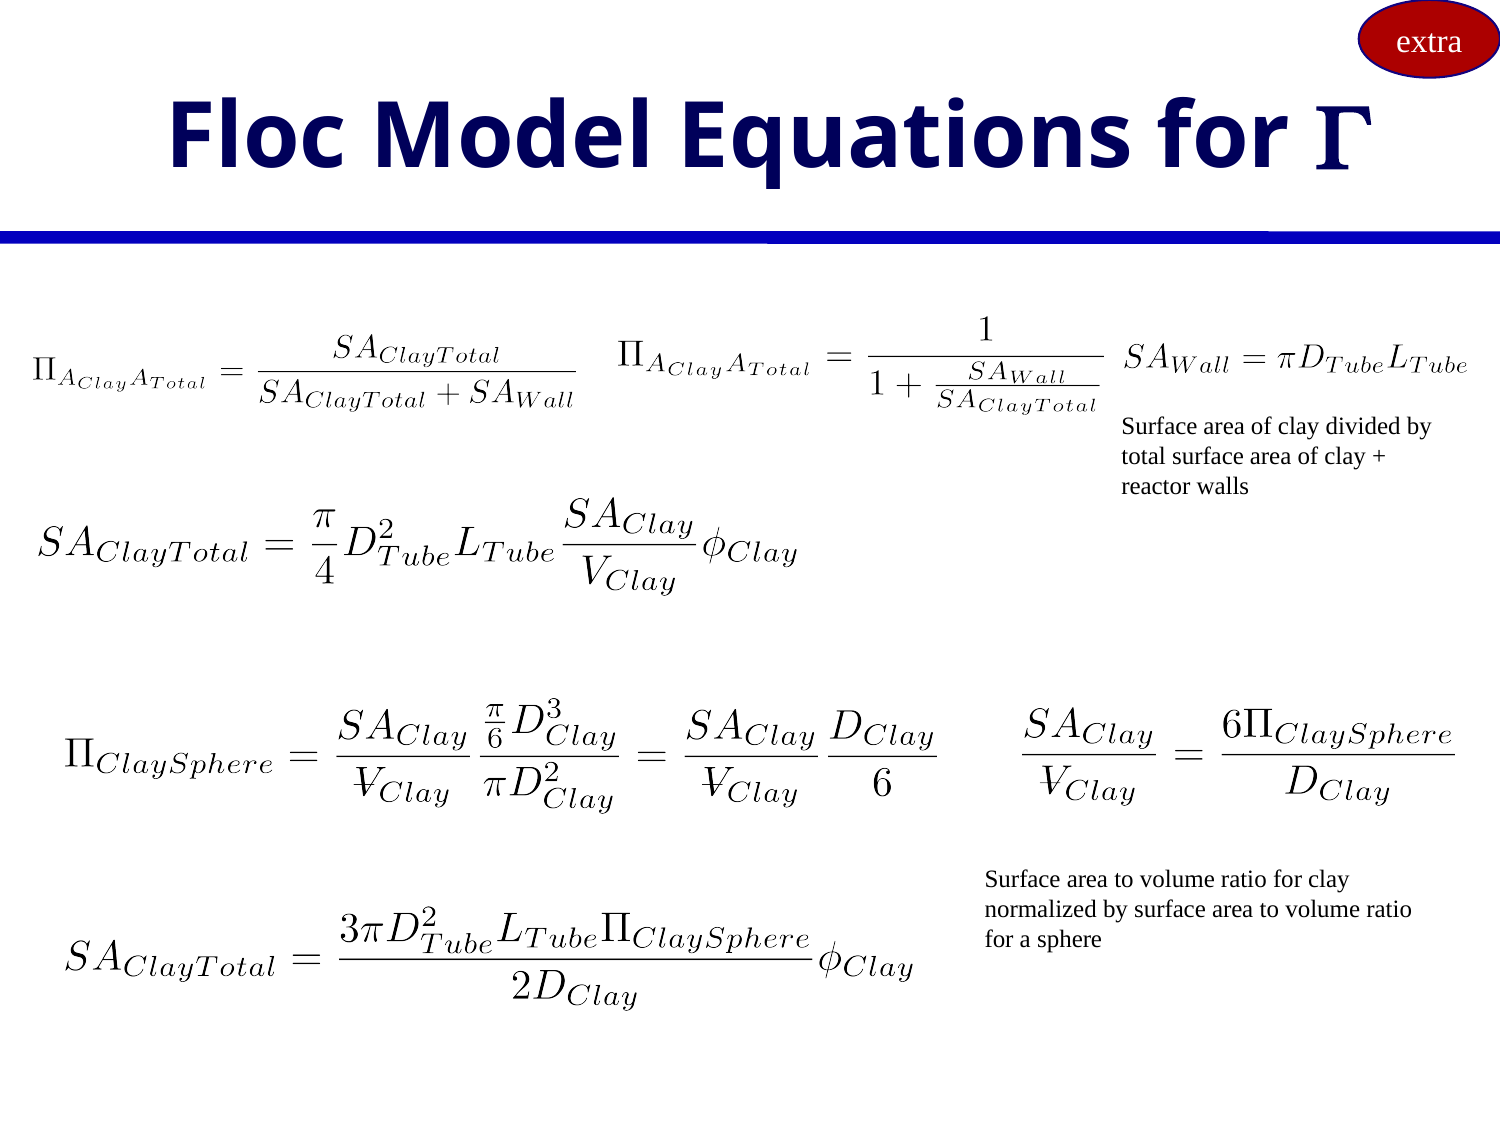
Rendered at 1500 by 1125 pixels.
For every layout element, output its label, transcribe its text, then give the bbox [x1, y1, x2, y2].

picture [618, 315, 1104, 415]
picture [65, 698, 938, 815]
picture [33, 333, 576, 413]
picture [1123, 343, 1467, 374]
picture [65, 906, 913, 1011]
text_box Surface area of clay divided by total surface area of clay + reactor walls [1106, 402, 1474, 507]
picture [1022, 706, 1455, 806]
picture [38, 497, 797, 597]
text_box Surface area to volume ratio for clay normalized by surface area to volume ratio for a sphere [969, 855, 1455, 961]
text_box extra [1358, 0, 1500, 78]
title Floc Model Equations for G [75, 37, 1463, 225]
